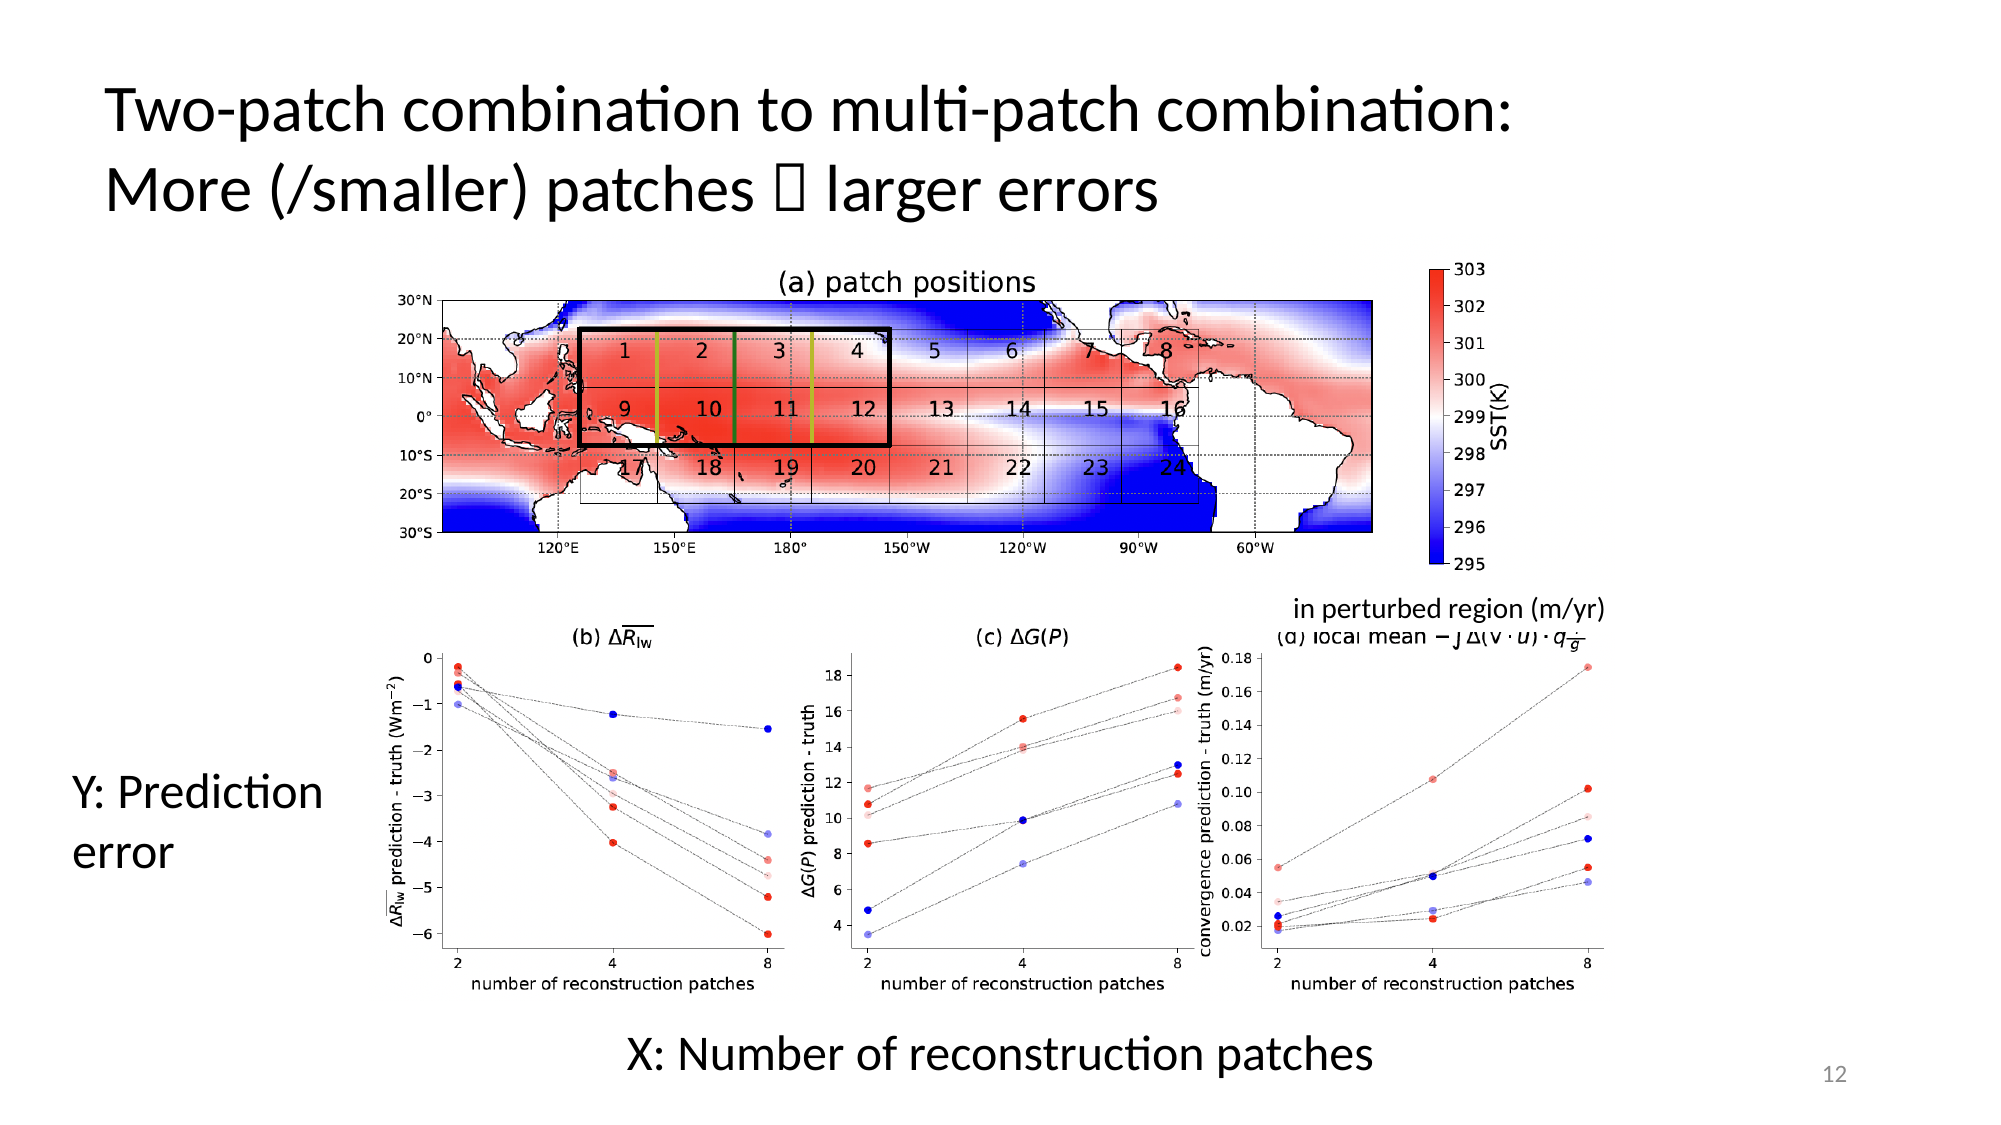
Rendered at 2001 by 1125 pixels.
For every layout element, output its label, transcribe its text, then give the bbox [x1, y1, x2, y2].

text_box Two-patch combination to multi-patch combination: More (/smaller) patches  larger errors [89, 56, 1674, 232]
picture [367, 233, 1615, 1002]
text_box X: Number of reconstruction patches [612, 1012, 1522, 1088]
text_box Y: Prediction error [57, 750, 359, 886]
slide_number 12 [1412, 1042, 1863, 1103]
